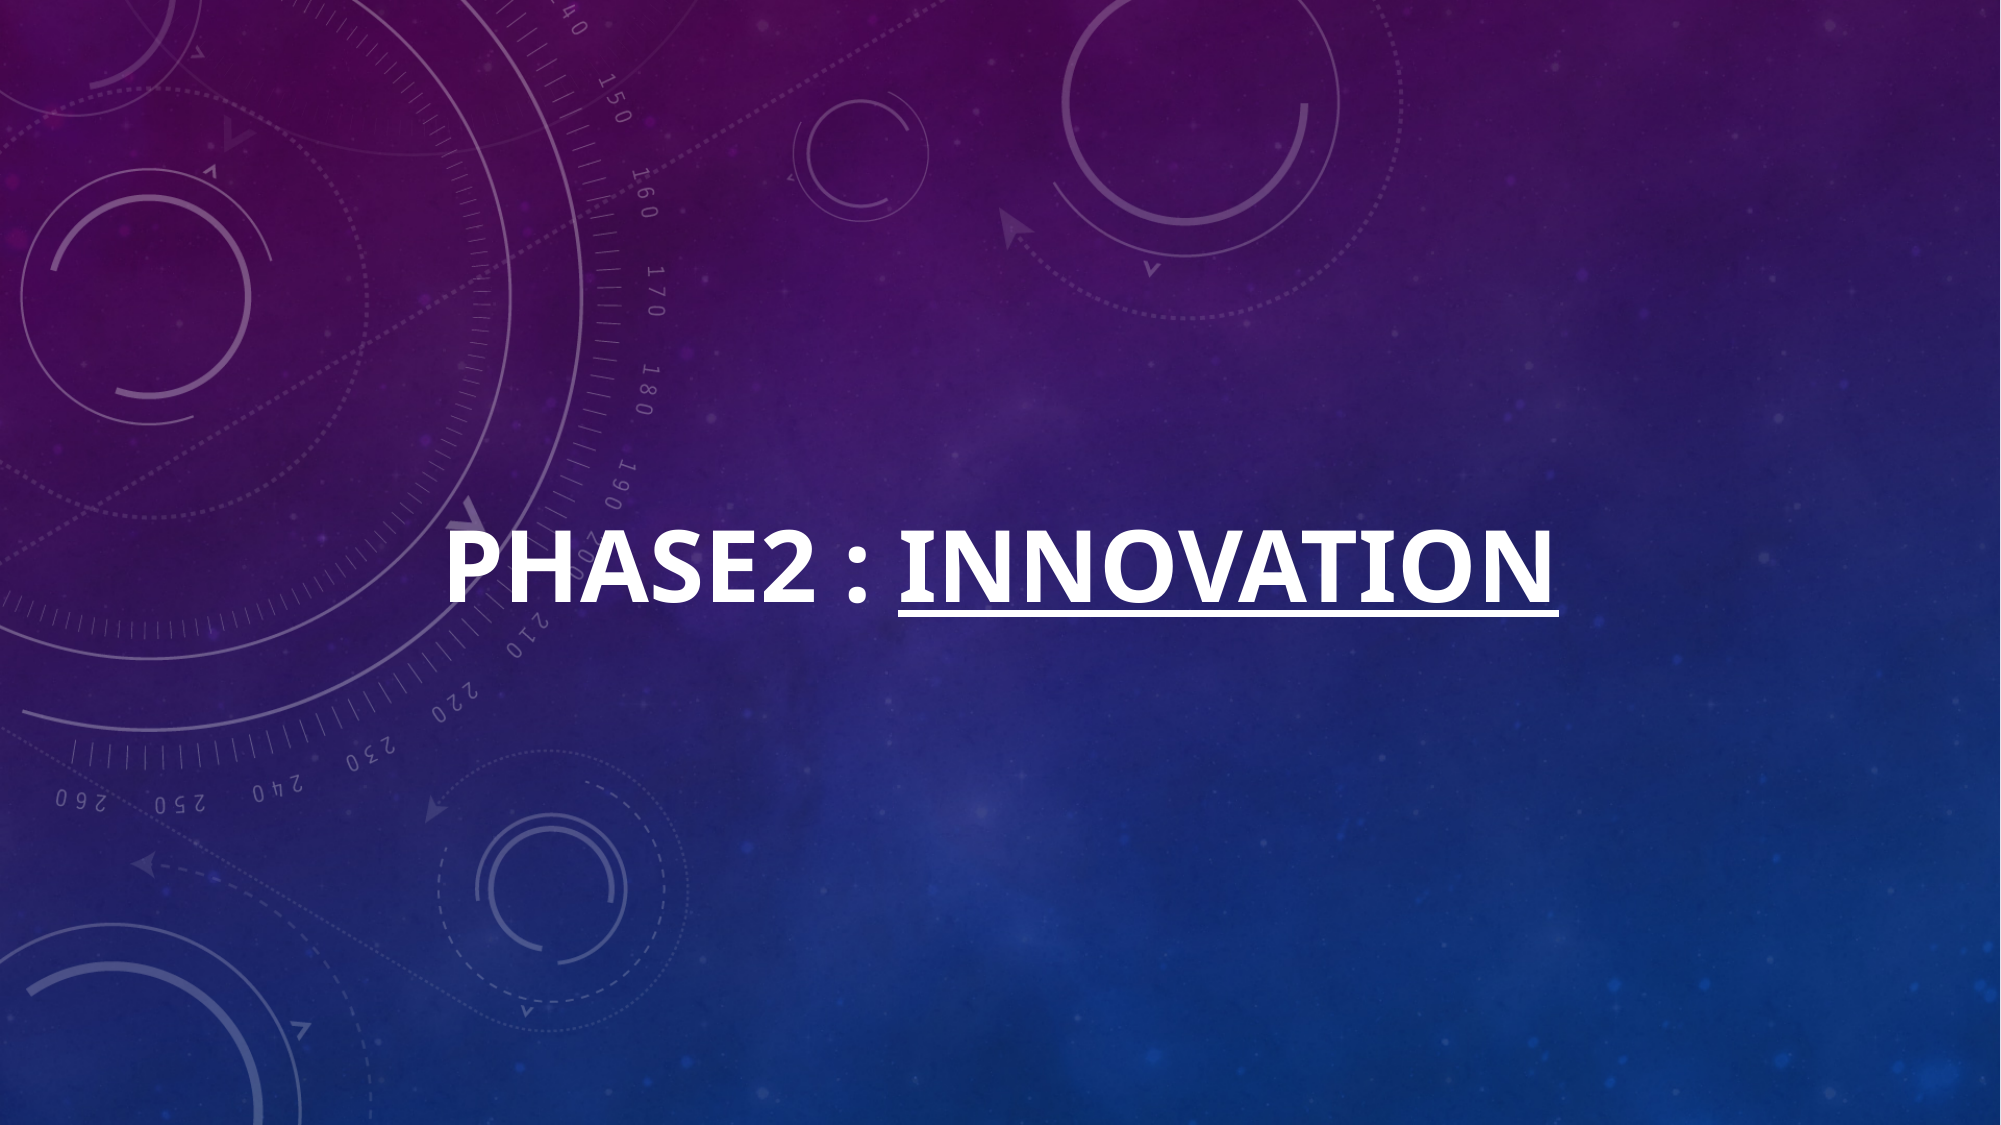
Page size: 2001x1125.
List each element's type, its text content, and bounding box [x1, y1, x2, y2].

text_box [74, 174, 1075, 236]
picture [0, 0, 2001, 1125]
title PhaSe2 : Innovation [74, 85, 1926, 1040]
